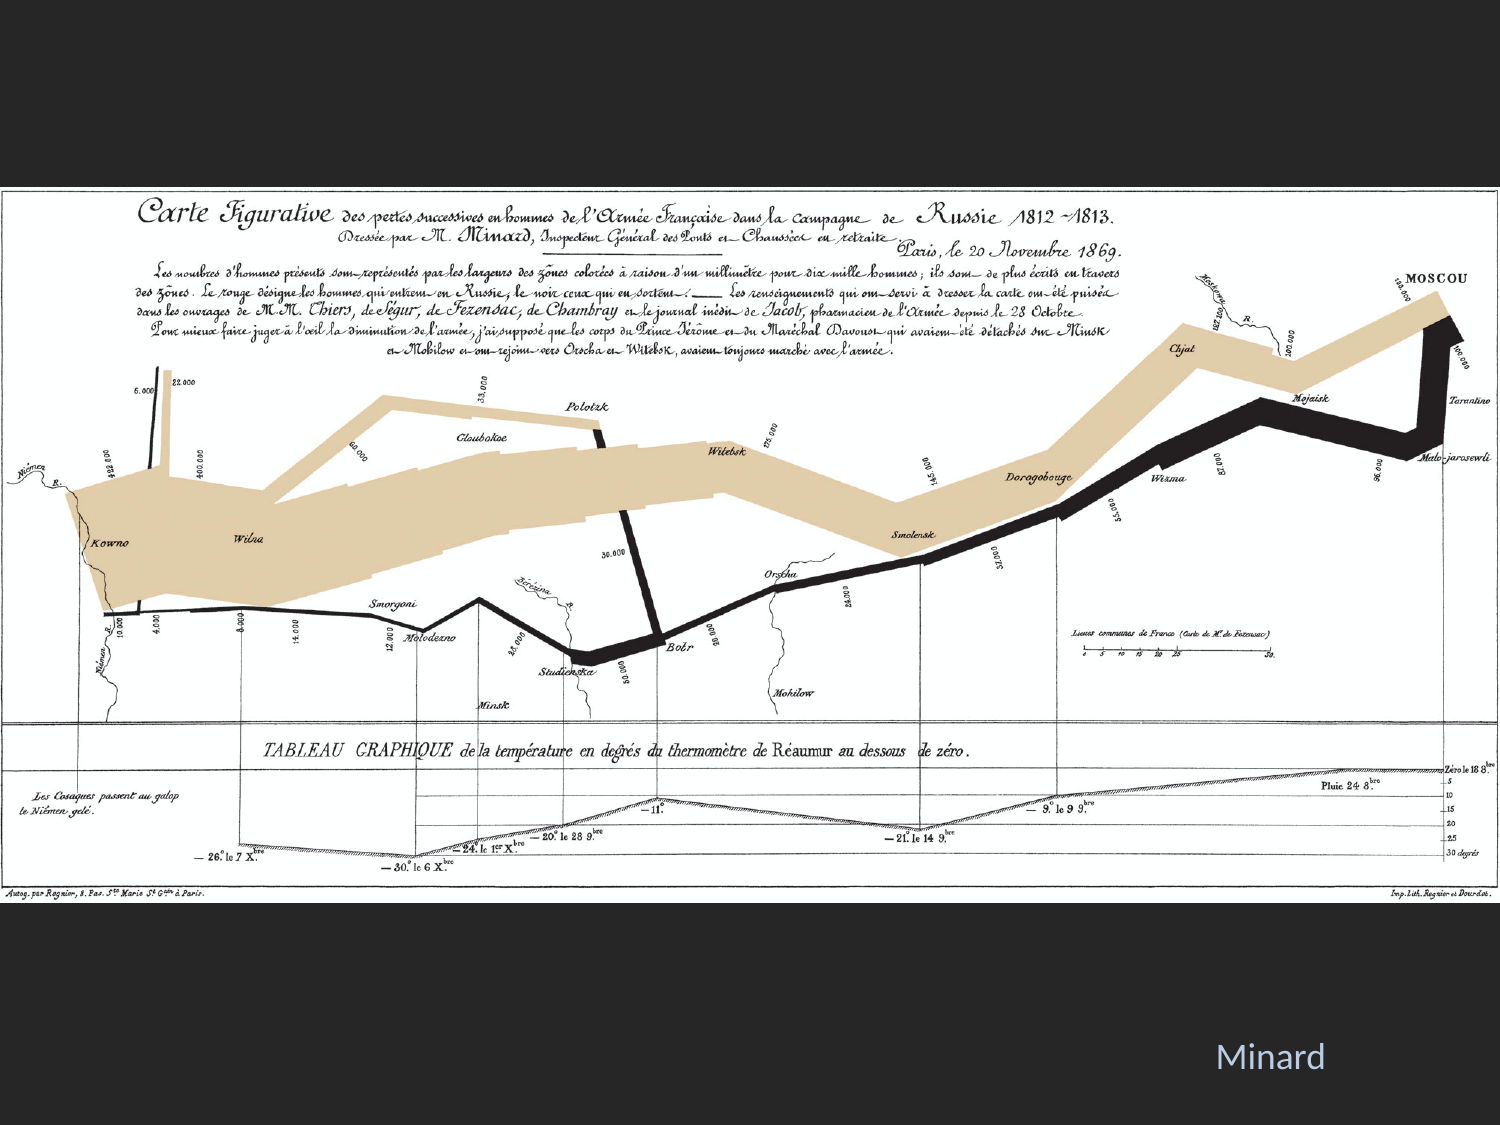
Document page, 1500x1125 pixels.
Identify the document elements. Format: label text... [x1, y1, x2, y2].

picture [0, 187, 1500, 903]
text_box Minard [1200, 1024, 1342, 1085]
